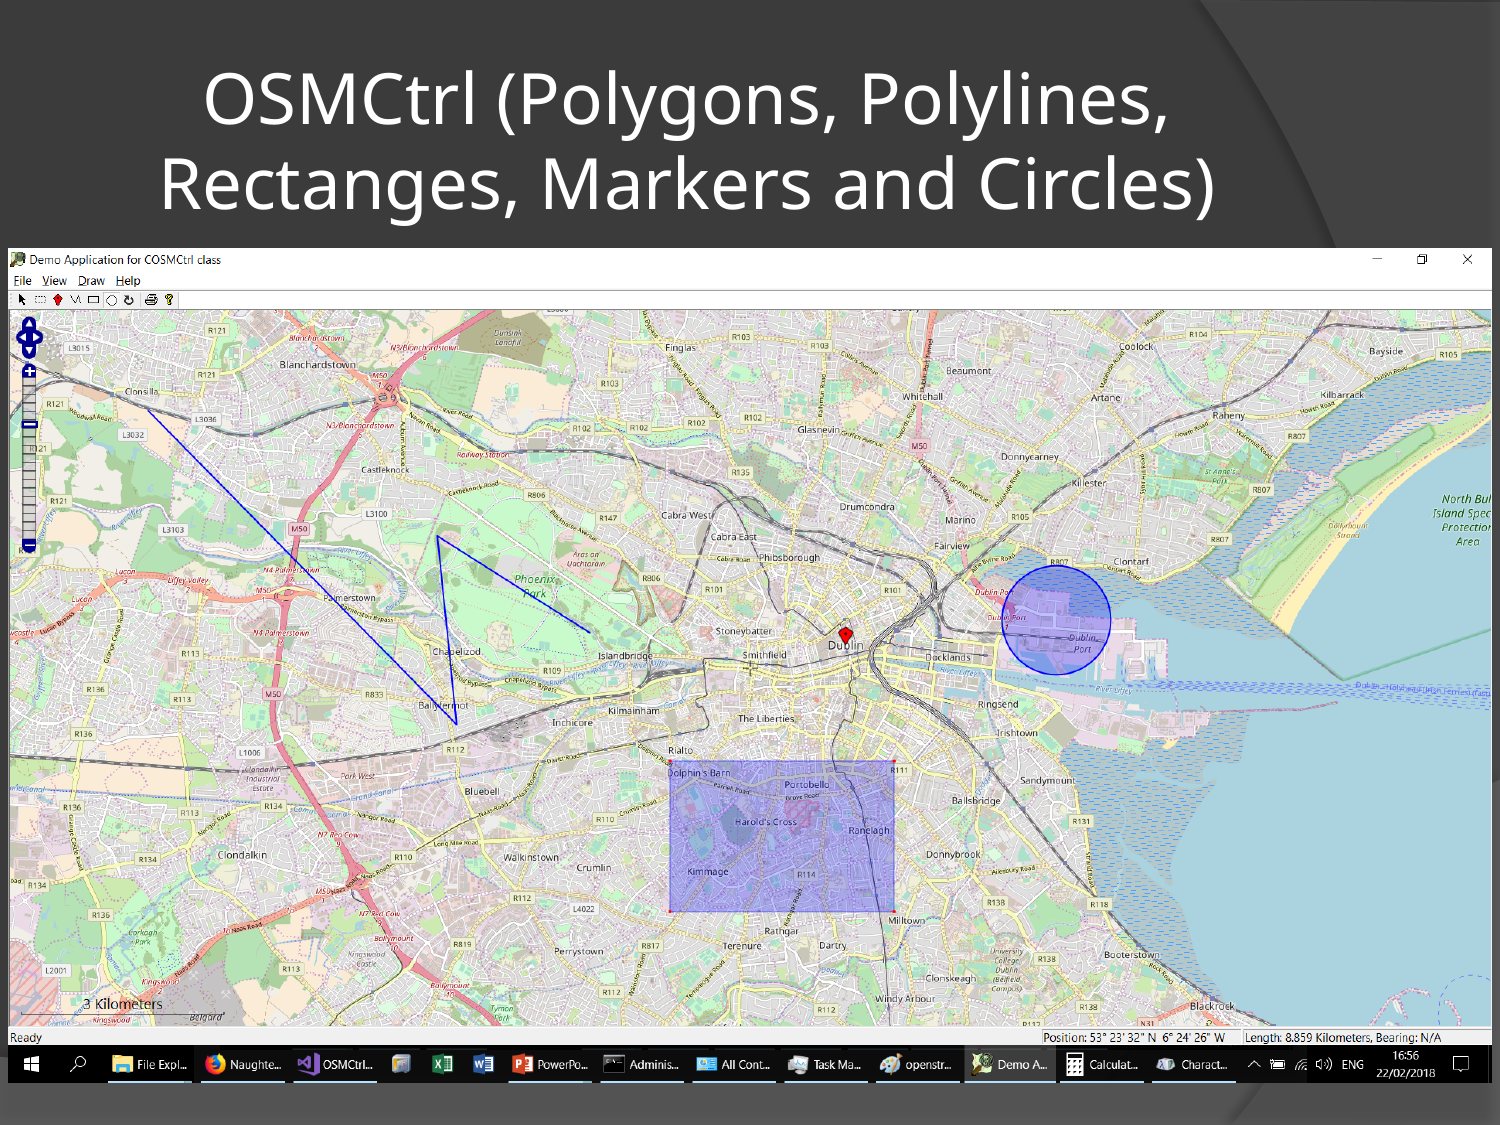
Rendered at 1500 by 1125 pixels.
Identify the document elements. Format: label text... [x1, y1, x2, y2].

title OSMCtrl (Polygons, Polylines, Rectanges, Markers and Circles) [75, 45, 1300, 233]
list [8, 248, 1492, 1083]
